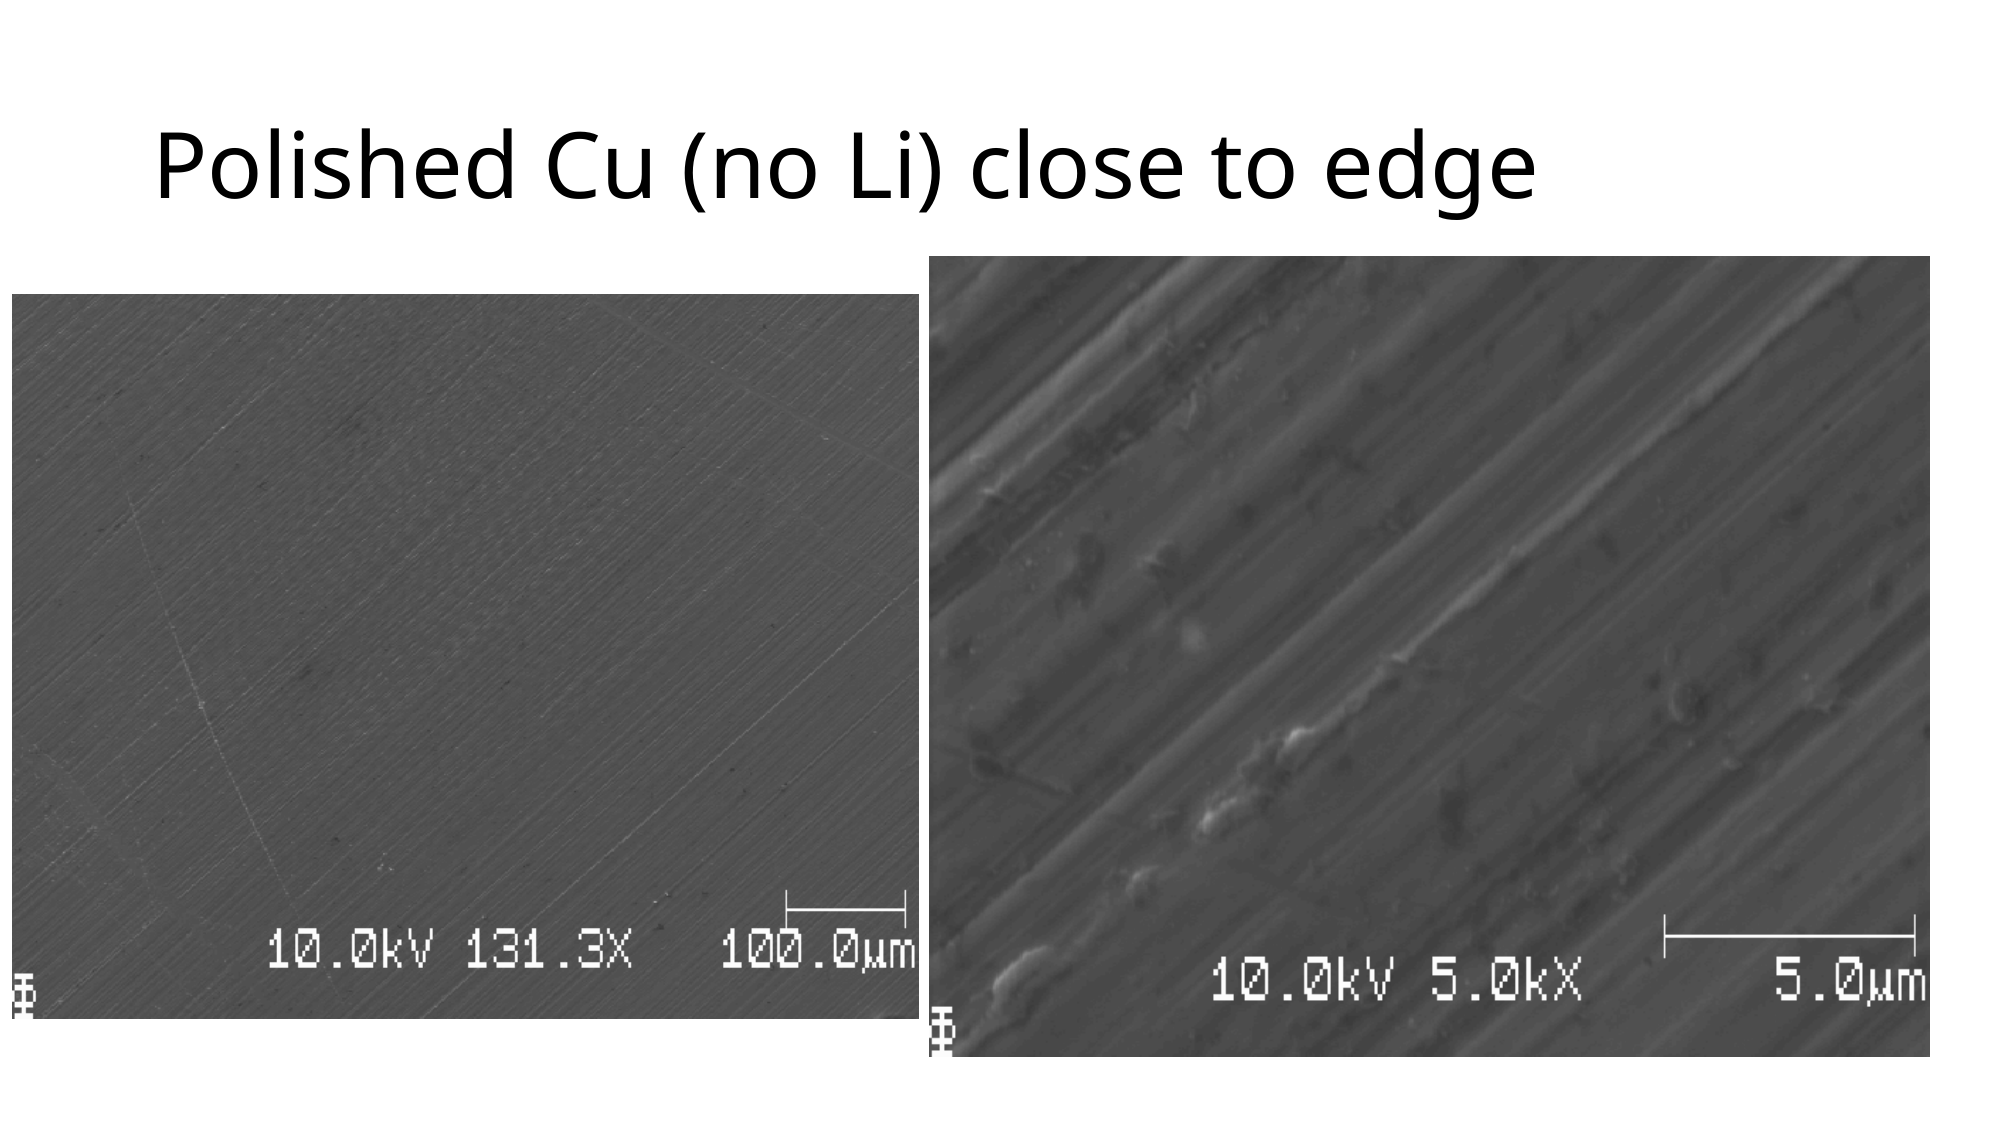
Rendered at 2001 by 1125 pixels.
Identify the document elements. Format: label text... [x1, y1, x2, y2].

picture [12, 294, 919, 1019]
title Polished Cu (no Li) close to edge [137, 59, 1863, 278]
picture [929, 256, 1930, 1057]
